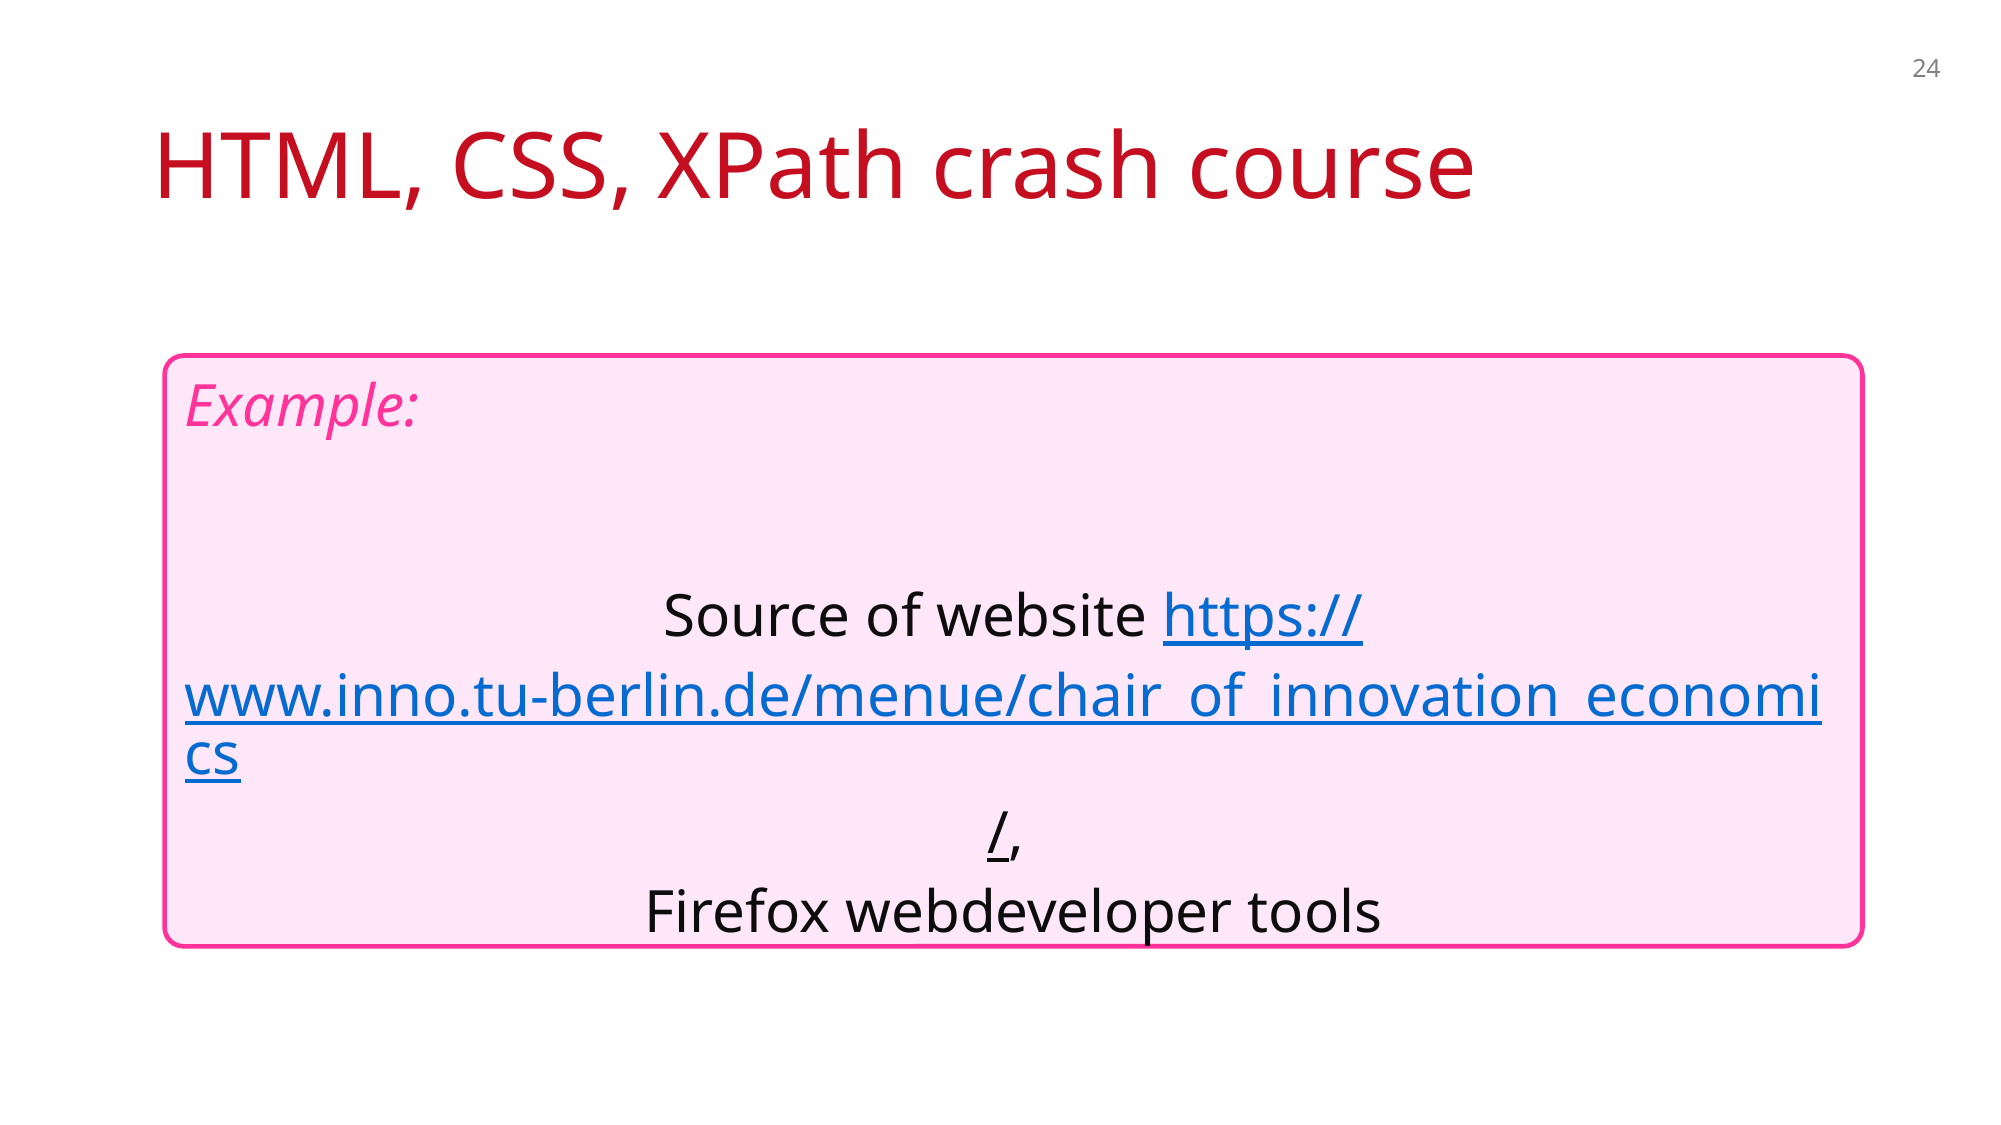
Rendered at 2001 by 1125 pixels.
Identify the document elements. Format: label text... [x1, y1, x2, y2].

slide_number 24 [1505, 39, 1956, 100]
title HTML, CSS, XPath crash course [137, 59, 1863, 278]
text_box Example: Source of website https://www.inno.tu-berlin.de/menue/chair_of_innovation_economics/, Firefox webdeveloper tools [163, 354, 1864, 948]
